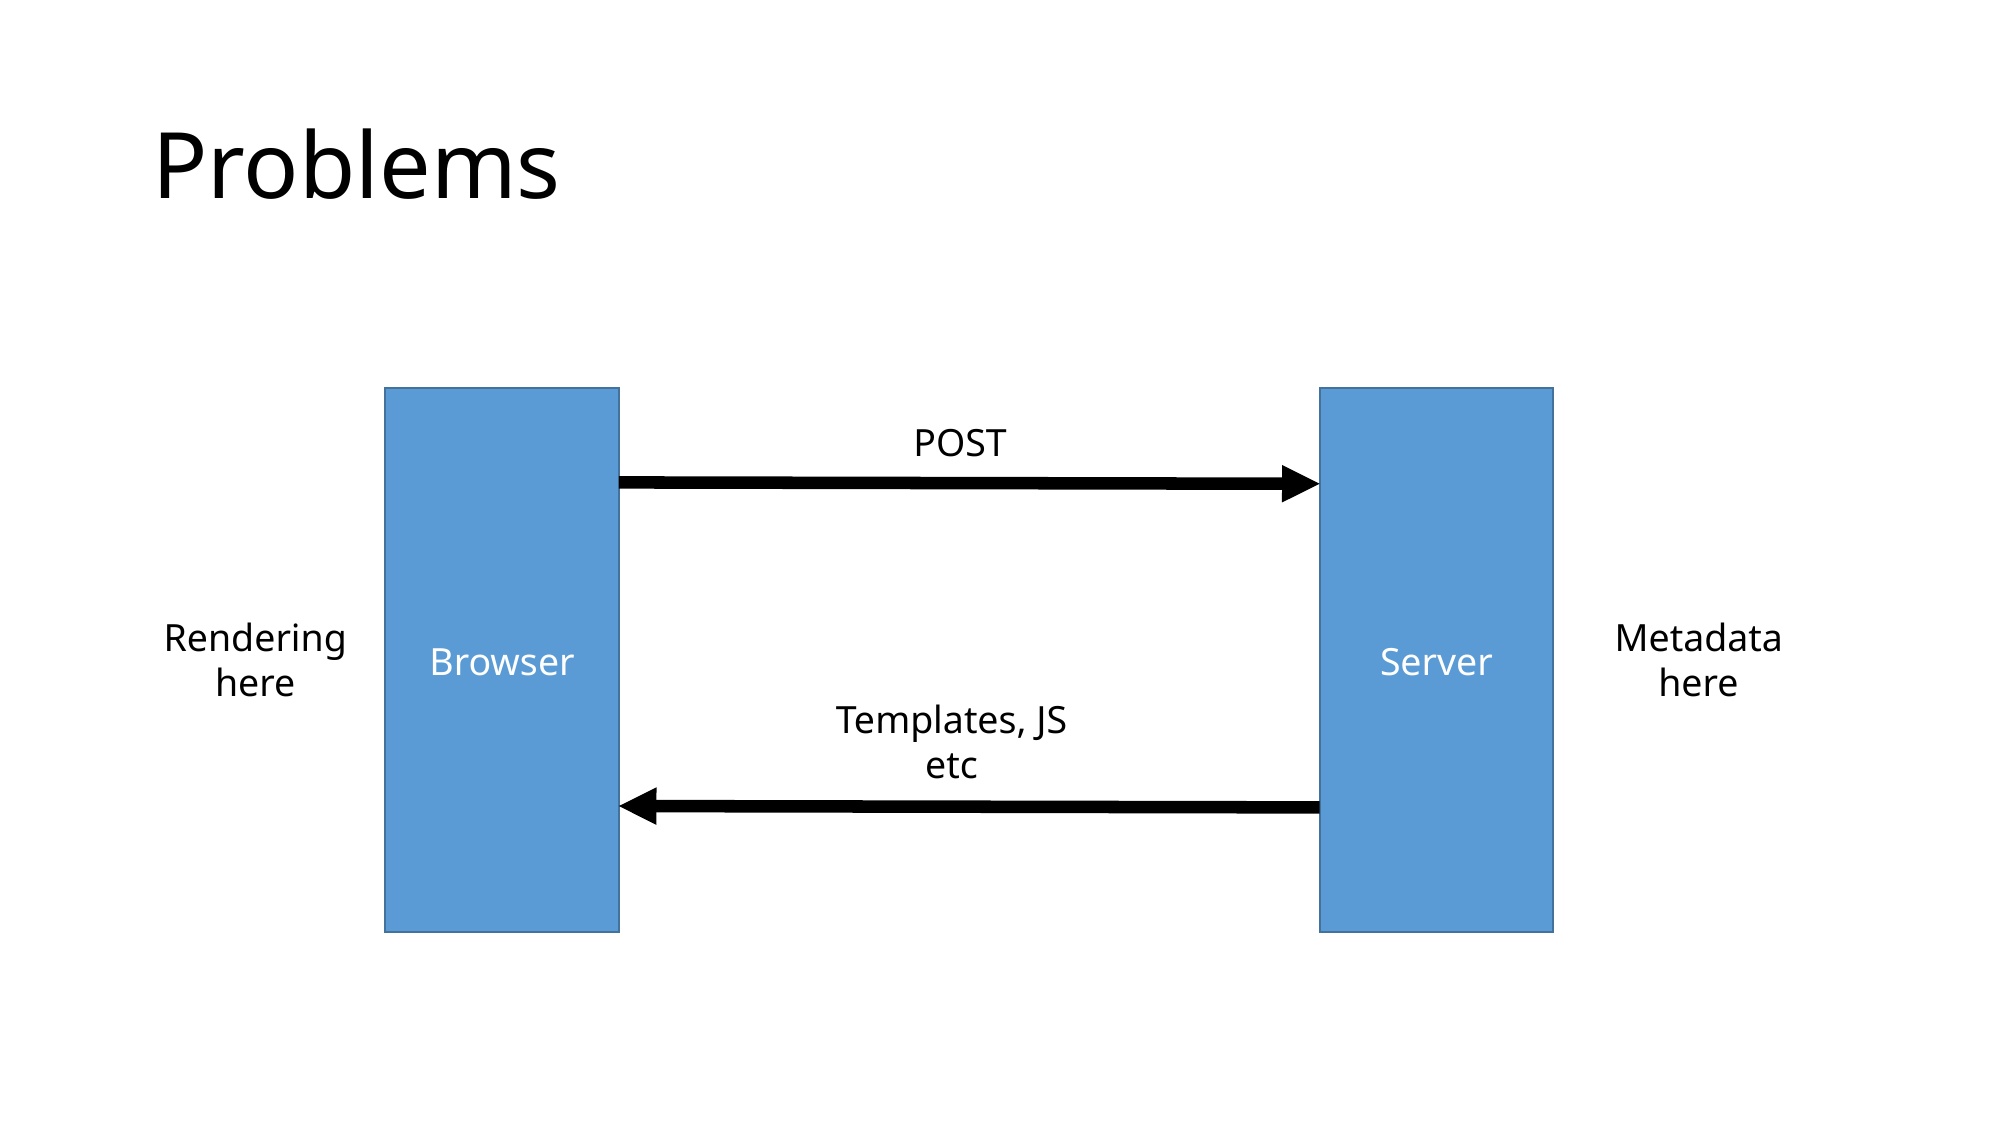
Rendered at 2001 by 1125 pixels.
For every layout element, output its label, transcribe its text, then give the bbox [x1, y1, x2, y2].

text_box Templates, JS etc [810, 688, 1094, 794]
text_box Rendering here [137, 607, 373, 712]
text_box POST [898, 412, 1129, 472]
text_box Browser [384, 387, 620, 933]
text_box Server [1319, 387, 1554, 933]
title Problems [137, 59, 1863, 278]
text_box Metadata here [1587, 607, 1810, 712]
